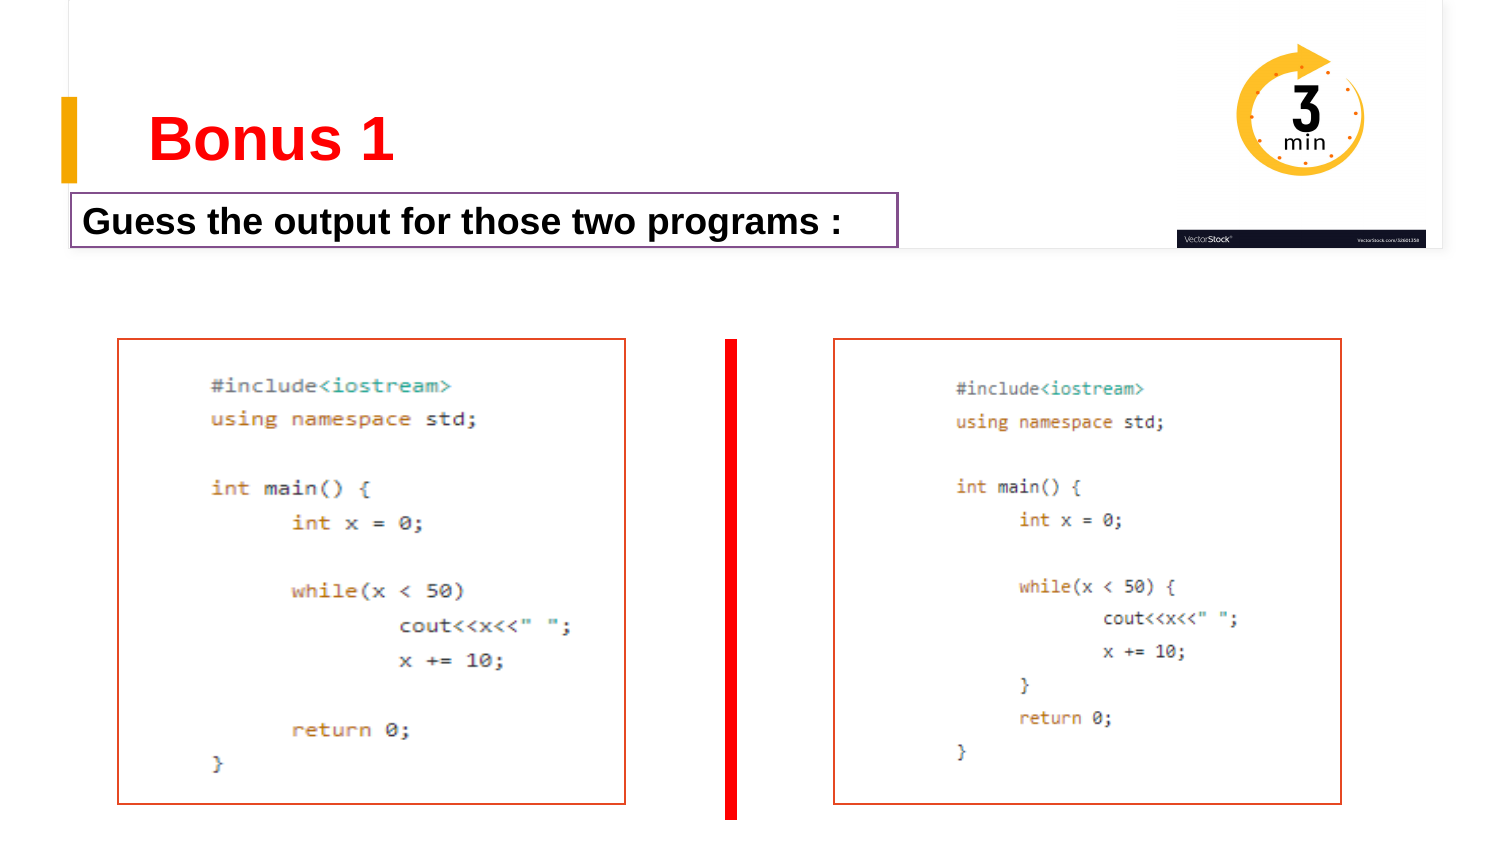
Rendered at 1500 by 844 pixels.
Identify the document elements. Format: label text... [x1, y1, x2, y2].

text_box Guess the output for those two programs : [70, 192, 898, 248]
text_box [834, 339, 1342, 805]
picture [1177, 0, 1426, 248]
text_box [118, 339, 626, 805]
title Bonus 1 [137, 67, 1172, 213]
picture [194, 370, 580, 783]
picture [943, 376, 1284, 767]
